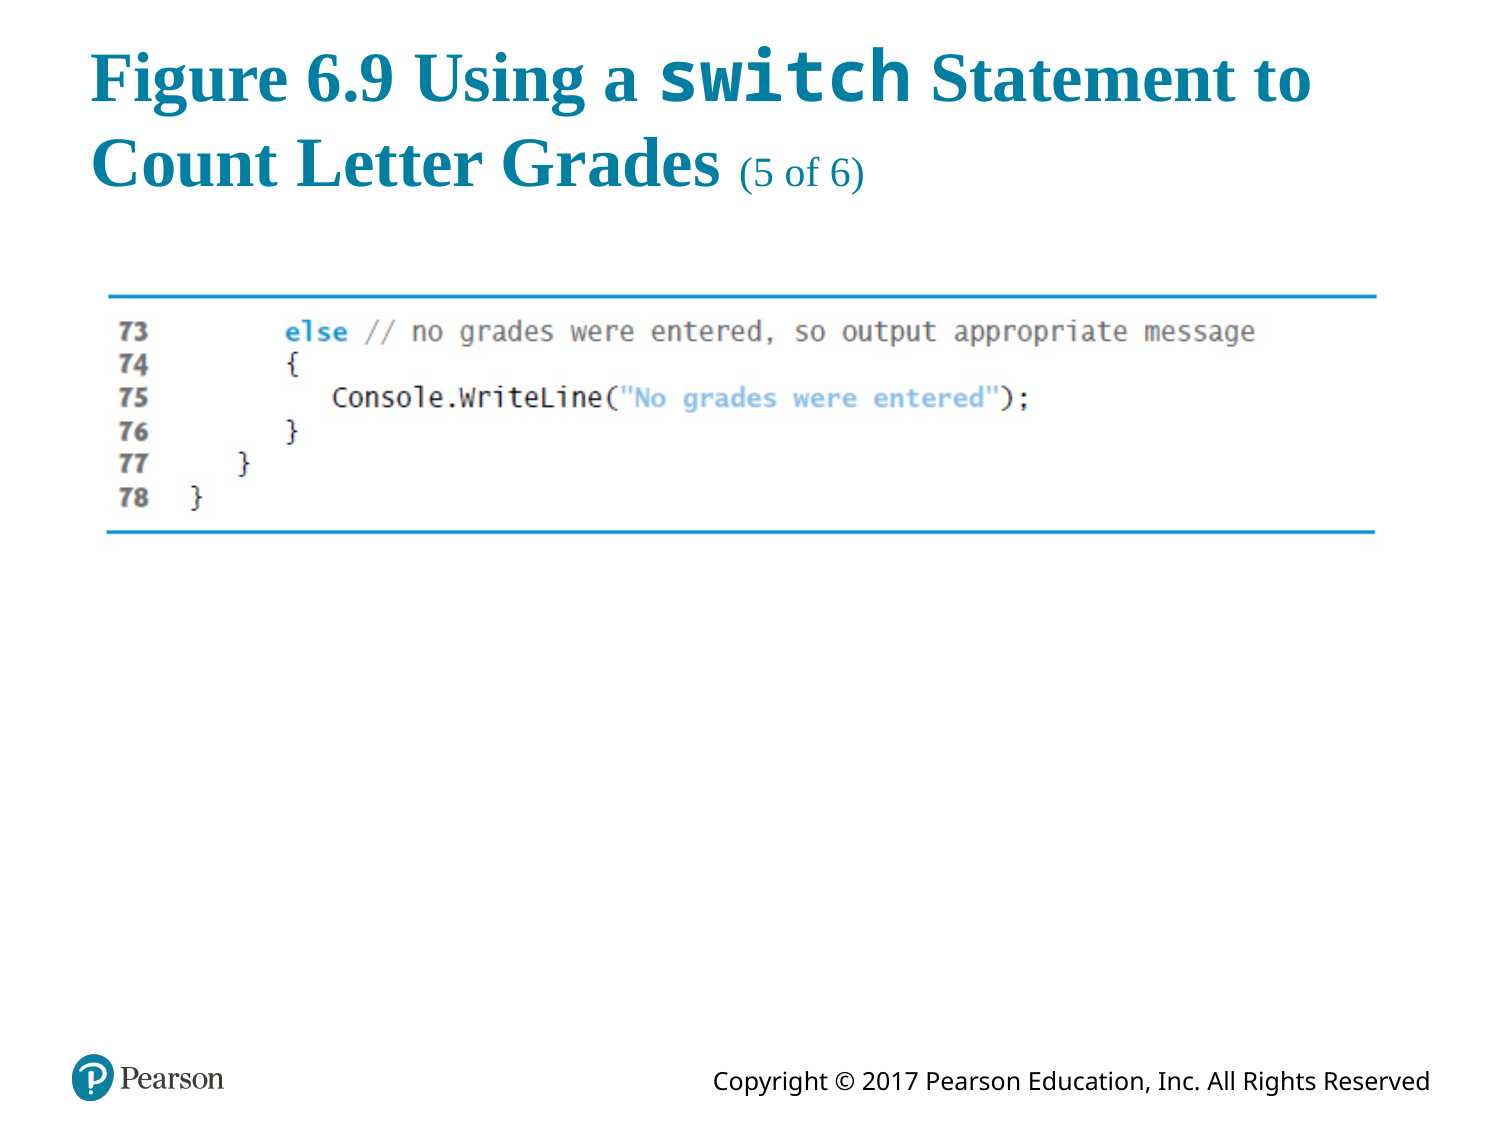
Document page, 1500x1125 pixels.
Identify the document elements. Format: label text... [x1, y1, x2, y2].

title Figure 6.9 Using a switch Statement to Count Letter Grades (5 of 6) [75, 35, 1425, 216]
picture [72, 1087, 83, 1101]
picture [97, 288, 1402, 545]
picture [80, 1063, 106, 1088]
picture [72, 1054, 88, 1070]
picture [98, 1054, 224, 1101]
